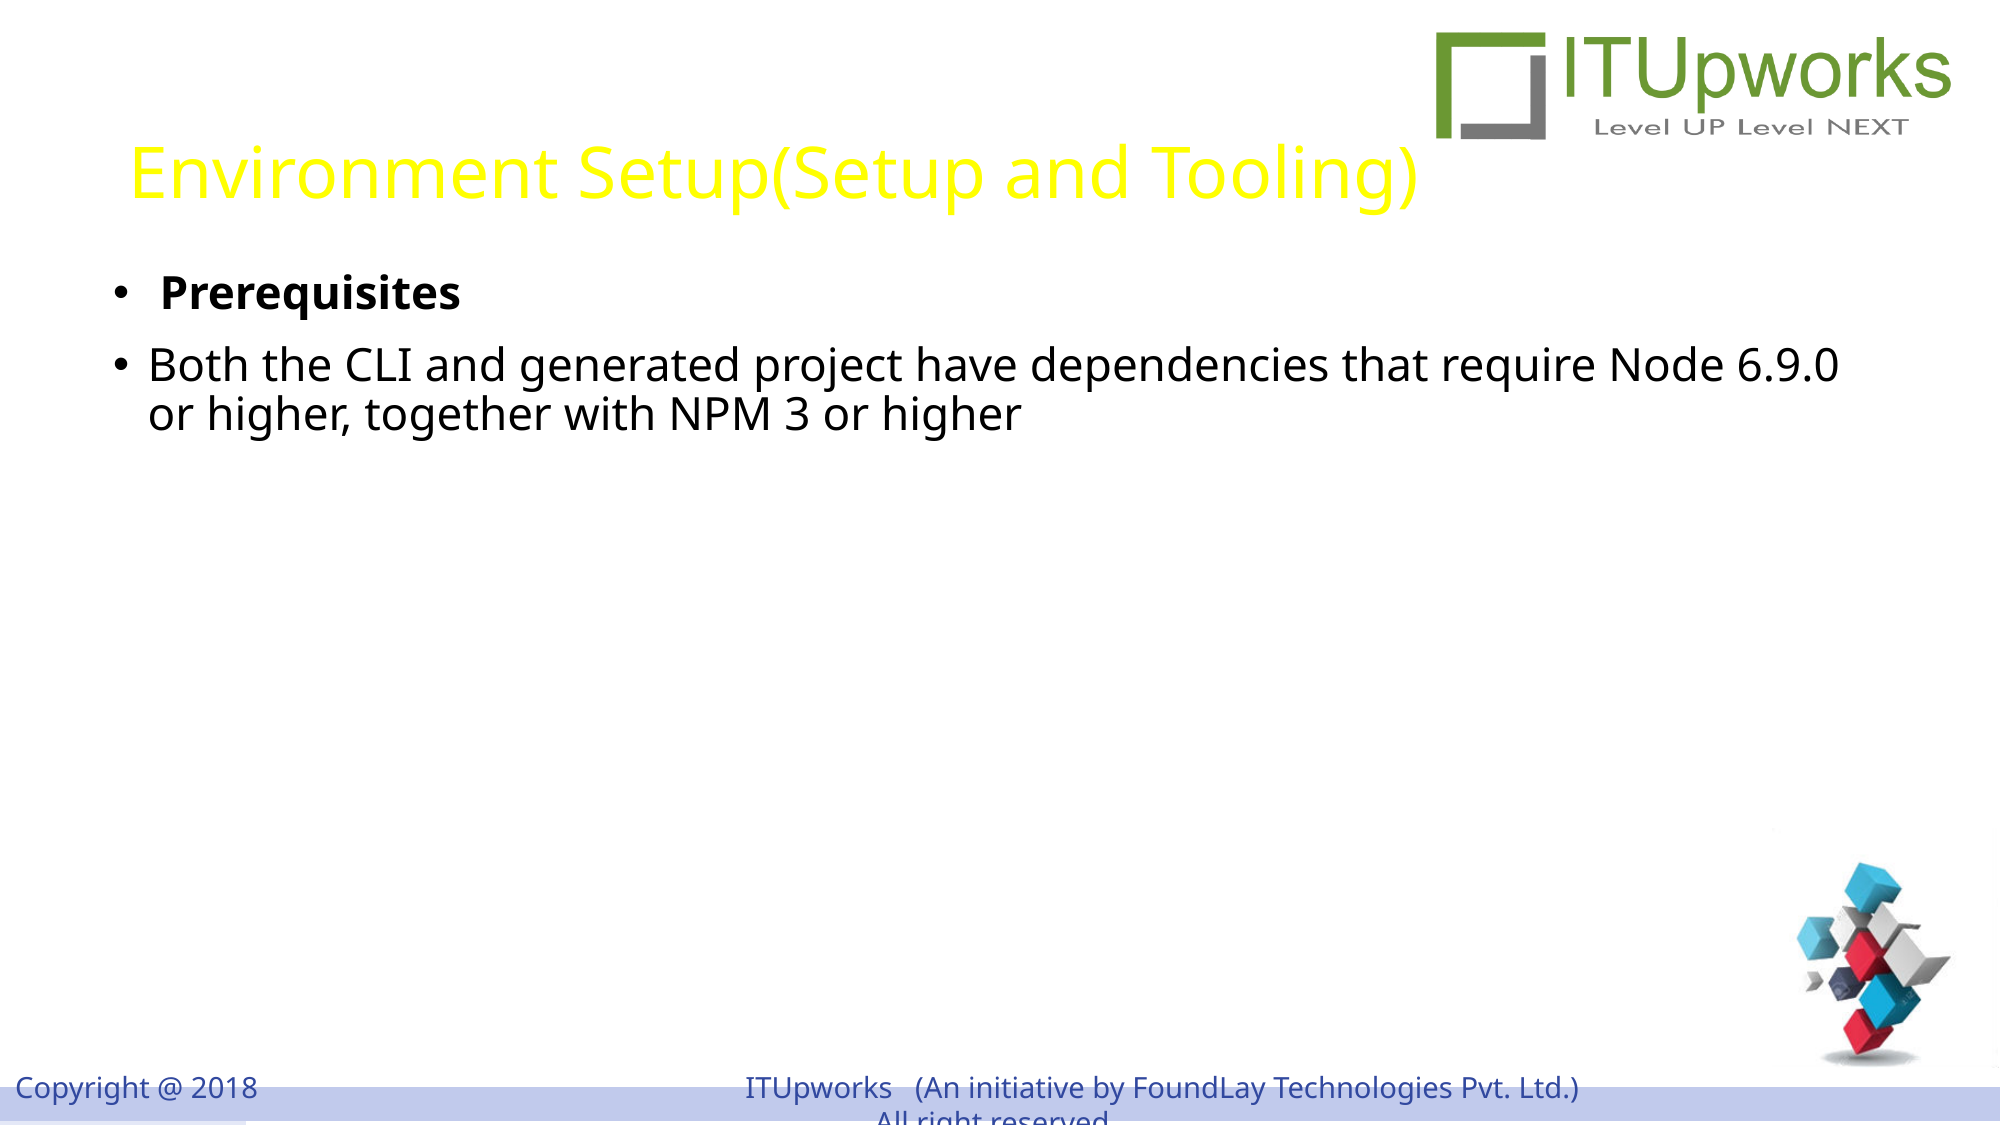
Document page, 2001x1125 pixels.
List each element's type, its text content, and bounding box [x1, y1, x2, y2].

picture [1772, 828, 1999, 1068]
picture [1428, 23, 1962, 149]
title Environment Setup(Setup and Tooling) [98, 45, 1468, 221]
list Prerequisites Both the CLI and generated project have dependencies that require Node 6.9.0 or higher, together with NPM 3 or higher [98, 262, 1900, 1031]
